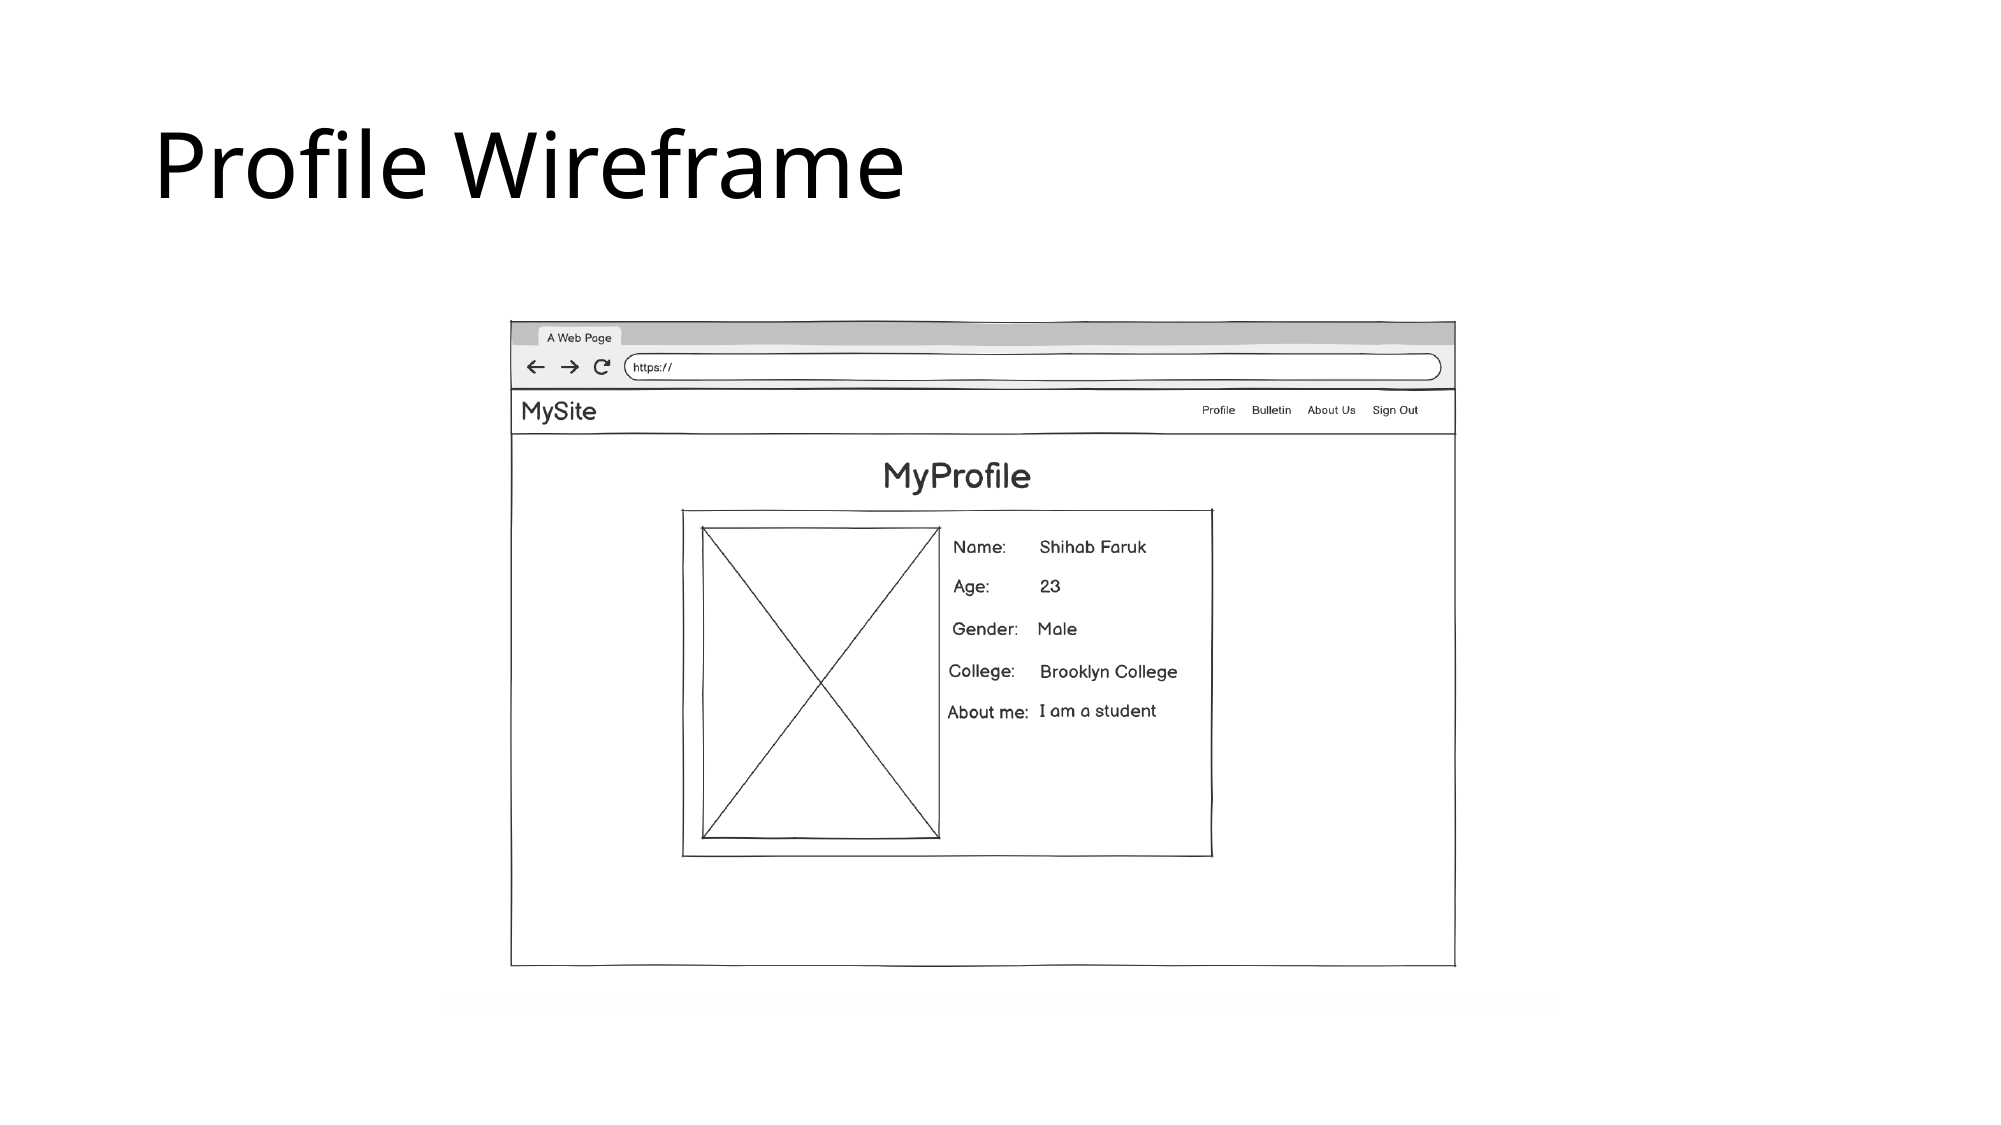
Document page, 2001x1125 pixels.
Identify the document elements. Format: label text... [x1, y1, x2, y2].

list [445, 298, 1555, 1014]
title Profile Wireframe [137, 59, 1863, 278]
